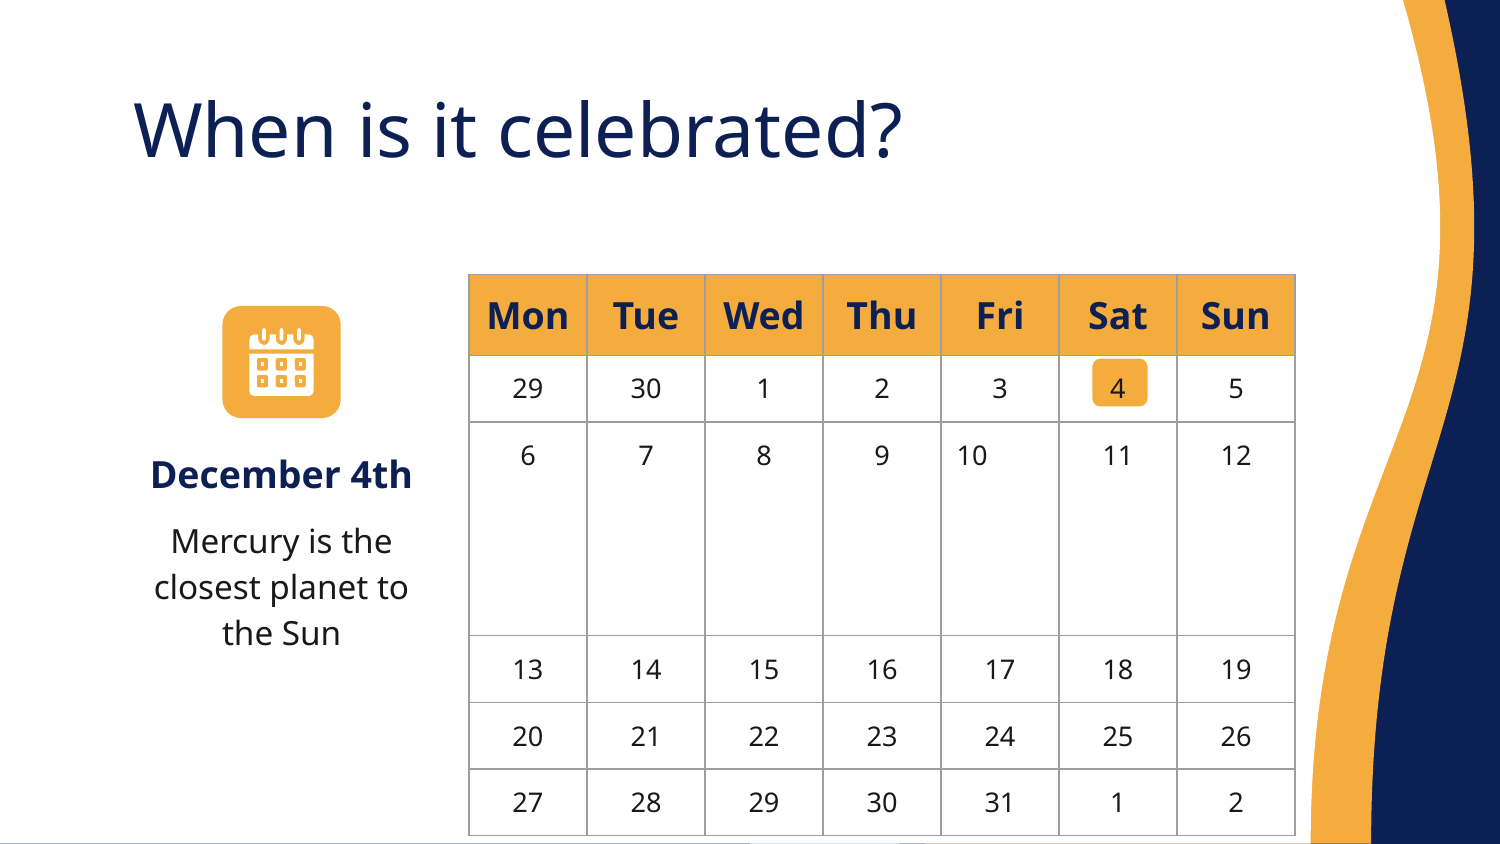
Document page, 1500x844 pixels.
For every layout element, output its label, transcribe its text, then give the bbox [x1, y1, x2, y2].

table_cell 1 [706, 356, 822, 421]
table_cell 31 [942, 770, 1058, 835]
table_cell 24 [942, 703, 1058, 768]
table_cell 1 [1060, 770, 1176, 835]
table_cell 10 [942, 423, 1058, 635]
table_header Sat [1060, 275, 1176, 355]
table_cell 3 [942, 356, 1058, 421]
table_cell 27 [470, 770, 586, 835]
title When is it celebrated? [118, 87, 1382, 167]
table_cell 9 [824, 423, 940, 635]
table_cell 28 [588, 770, 704, 835]
table_cell 26 [1178, 703, 1294, 768]
table_cell 2 [1178, 770, 1294, 835]
table_cell 12 [1178, 423, 1294, 635]
table_cell 11 [1060, 423, 1176, 635]
table_cell 29 [470, 356, 586, 421]
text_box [249, 327, 314, 397]
table_cell 20 [470, 703, 586, 768]
table_cell 4 [1060, 356, 1176, 421]
table_cell 16 [824, 636, 940, 702]
table_header Sun [1178, 275, 1294, 355]
subtitle December 4th [122, 435, 441, 504]
table_cell 14 [588, 636, 704, 702]
table_cell 13 [470, 636, 586, 702]
table_cell 25 [1060, 703, 1176, 768]
table_cell 21 [588, 703, 704, 768]
table_cell 2 [824, 356, 940, 421]
table_cell 30 [588, 356, 704, 421]
subtitle Mercury is the closest planet to the Sun [122, 504, 441, 642]
table_cell 22 [706, 703, 822, 768]
table_header Wed [706, 275, 822, 355]
table_cell 7 [588, 423, 704, 635]
table_cell 15 [706, 636, 822, 702]
table_cell 8 [706, 423, 822, 635]
table_cell 30 [824, 770, 940, 835]
table_cell 5 [1178, 356, 1294, 421]
table_cell 6 [470, 423, 586, 635]
table_header Mon [470, 275, 586, 355]
text_box [222, 305, 341, 419]
table_header Fri [942, 275, 1058, 355]
table_header Tue [588, 275, 704, 355]
table_header Thu [824, 275, 940, 355]
table_cell 23 [824, 703, 940, 768]
table_cell 18 [1060, 636, 1176, 702]
table_cell 17 [942, 636, 1058, 702]
table_cell 29 [706, 770, 822, 835]
table_cell 19 [1178, 636, 1294, 702]
